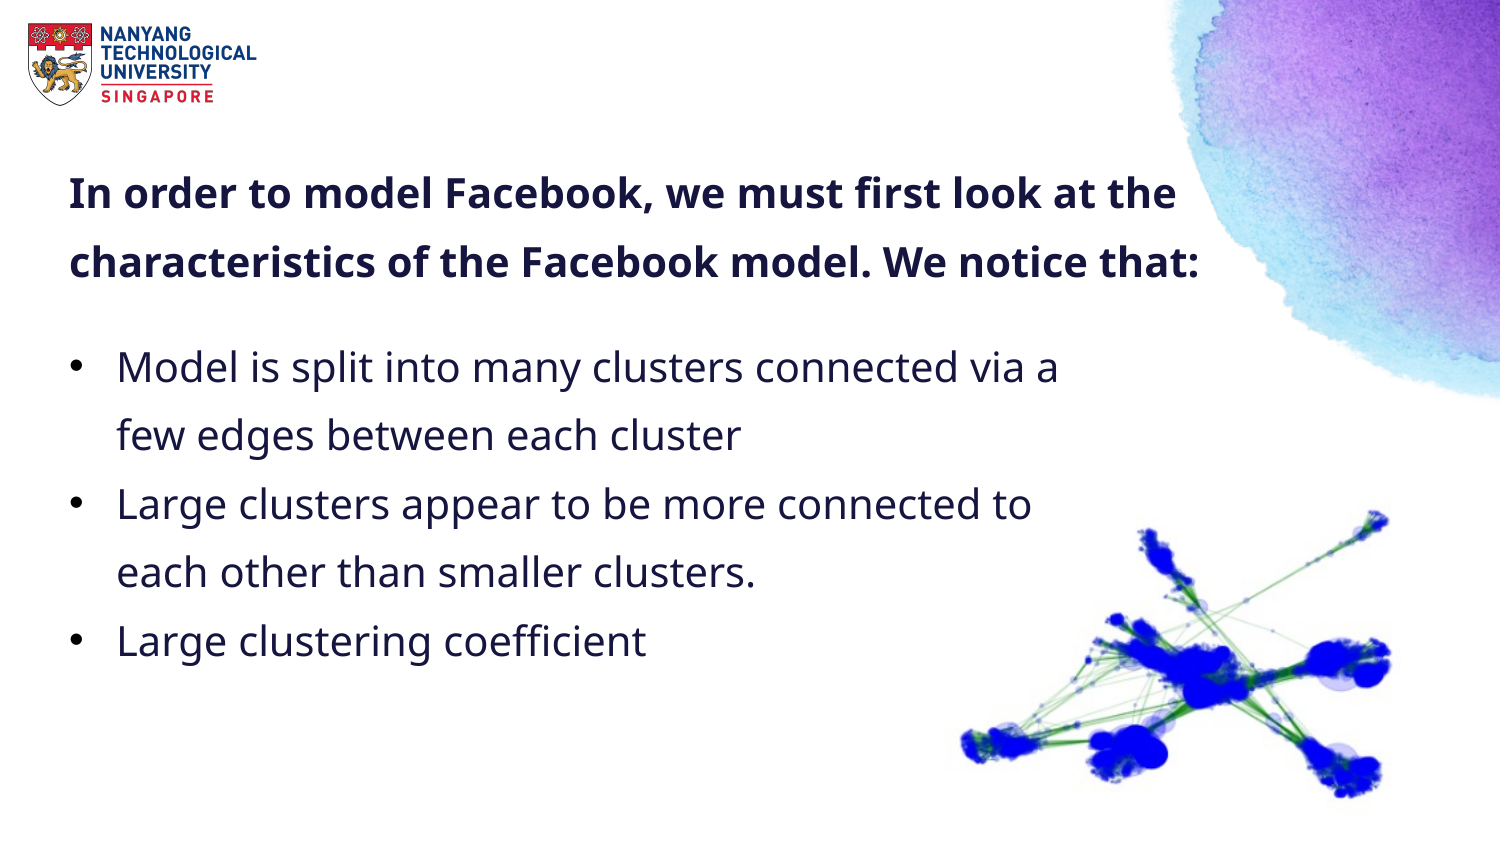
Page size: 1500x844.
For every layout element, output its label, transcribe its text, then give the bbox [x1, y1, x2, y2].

picture [920, 473, 1452, 832]
text_box Model is split into many clusters connected via a few edges between each cluster Large clusters appear to be more connected to each other than smaller clusters. Large clustering coefficient [54, 314, 1117, 546]
text_box In order to model Facebook, we must first look at the characteristics of the Facebook model. We notice that: [54, 140, 1110, 245]
picture [1048, 0, 1500, 452]
picture [9, 0, 276, 159]
